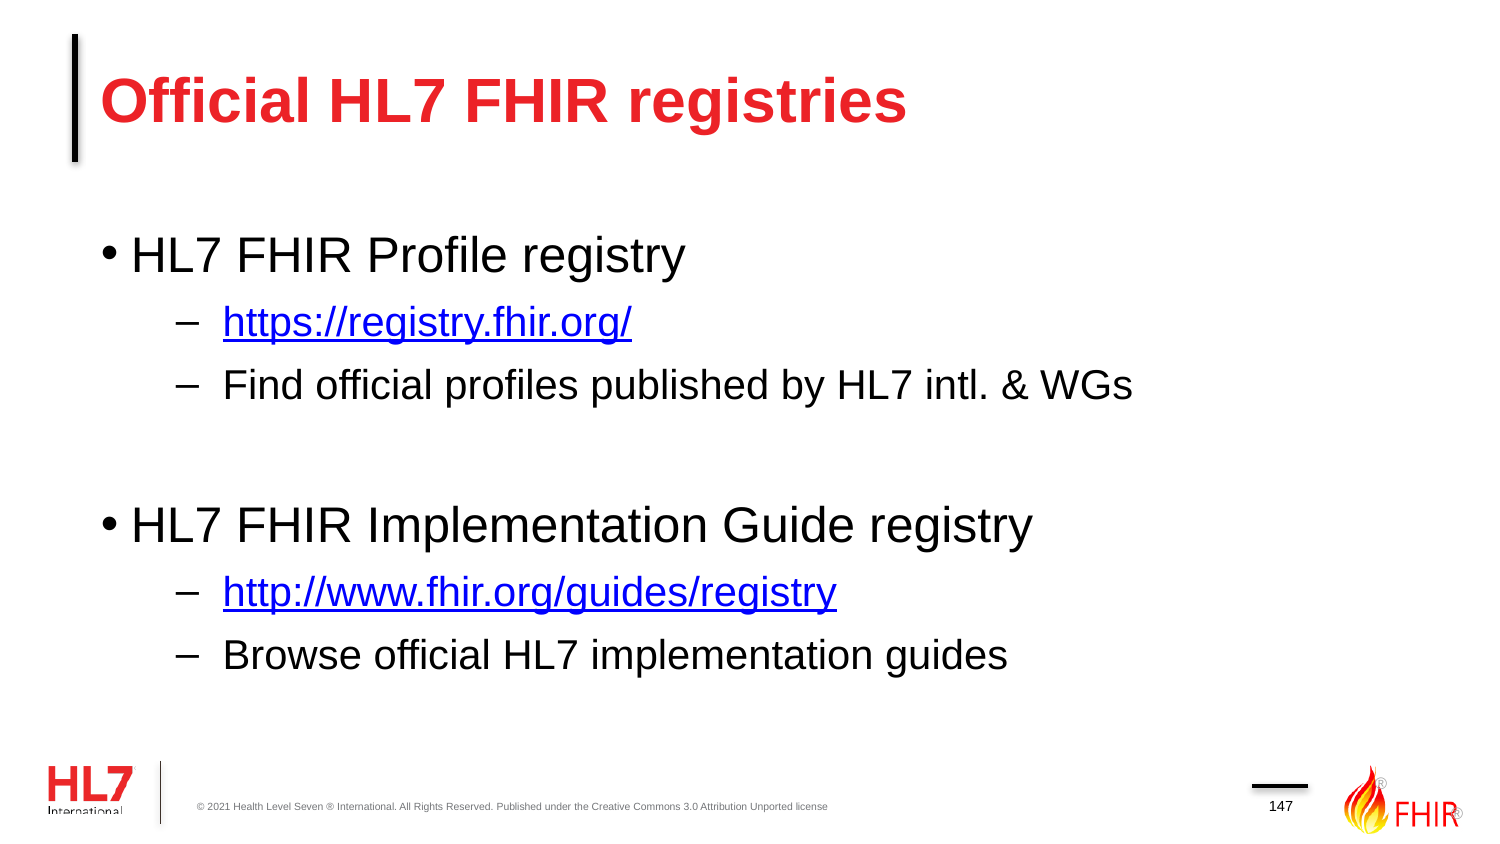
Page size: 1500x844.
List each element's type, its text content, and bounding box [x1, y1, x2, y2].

slide_number 147 [1258, 786, 1304, 814]
list HL7 FHIR Profile registry https://registry.fhir.org/ Find official profiles published by HL7 intl. & WGs HL7 FHIR Implementation Guide registry http://www.fhir.org/guides/registry Browse official HL7 implementation guides [100, 222, 1451, 731]
title Official HL7 FHIR registries [100, 33, 1451, 163]
picture [1339, 760, 1463, 837]
footer © 2021 Health Level Seven ® International. All Rights Reserved. Published under the Creative Commons 3.0 Attribution Unported license [196, 786, 941, 813]
